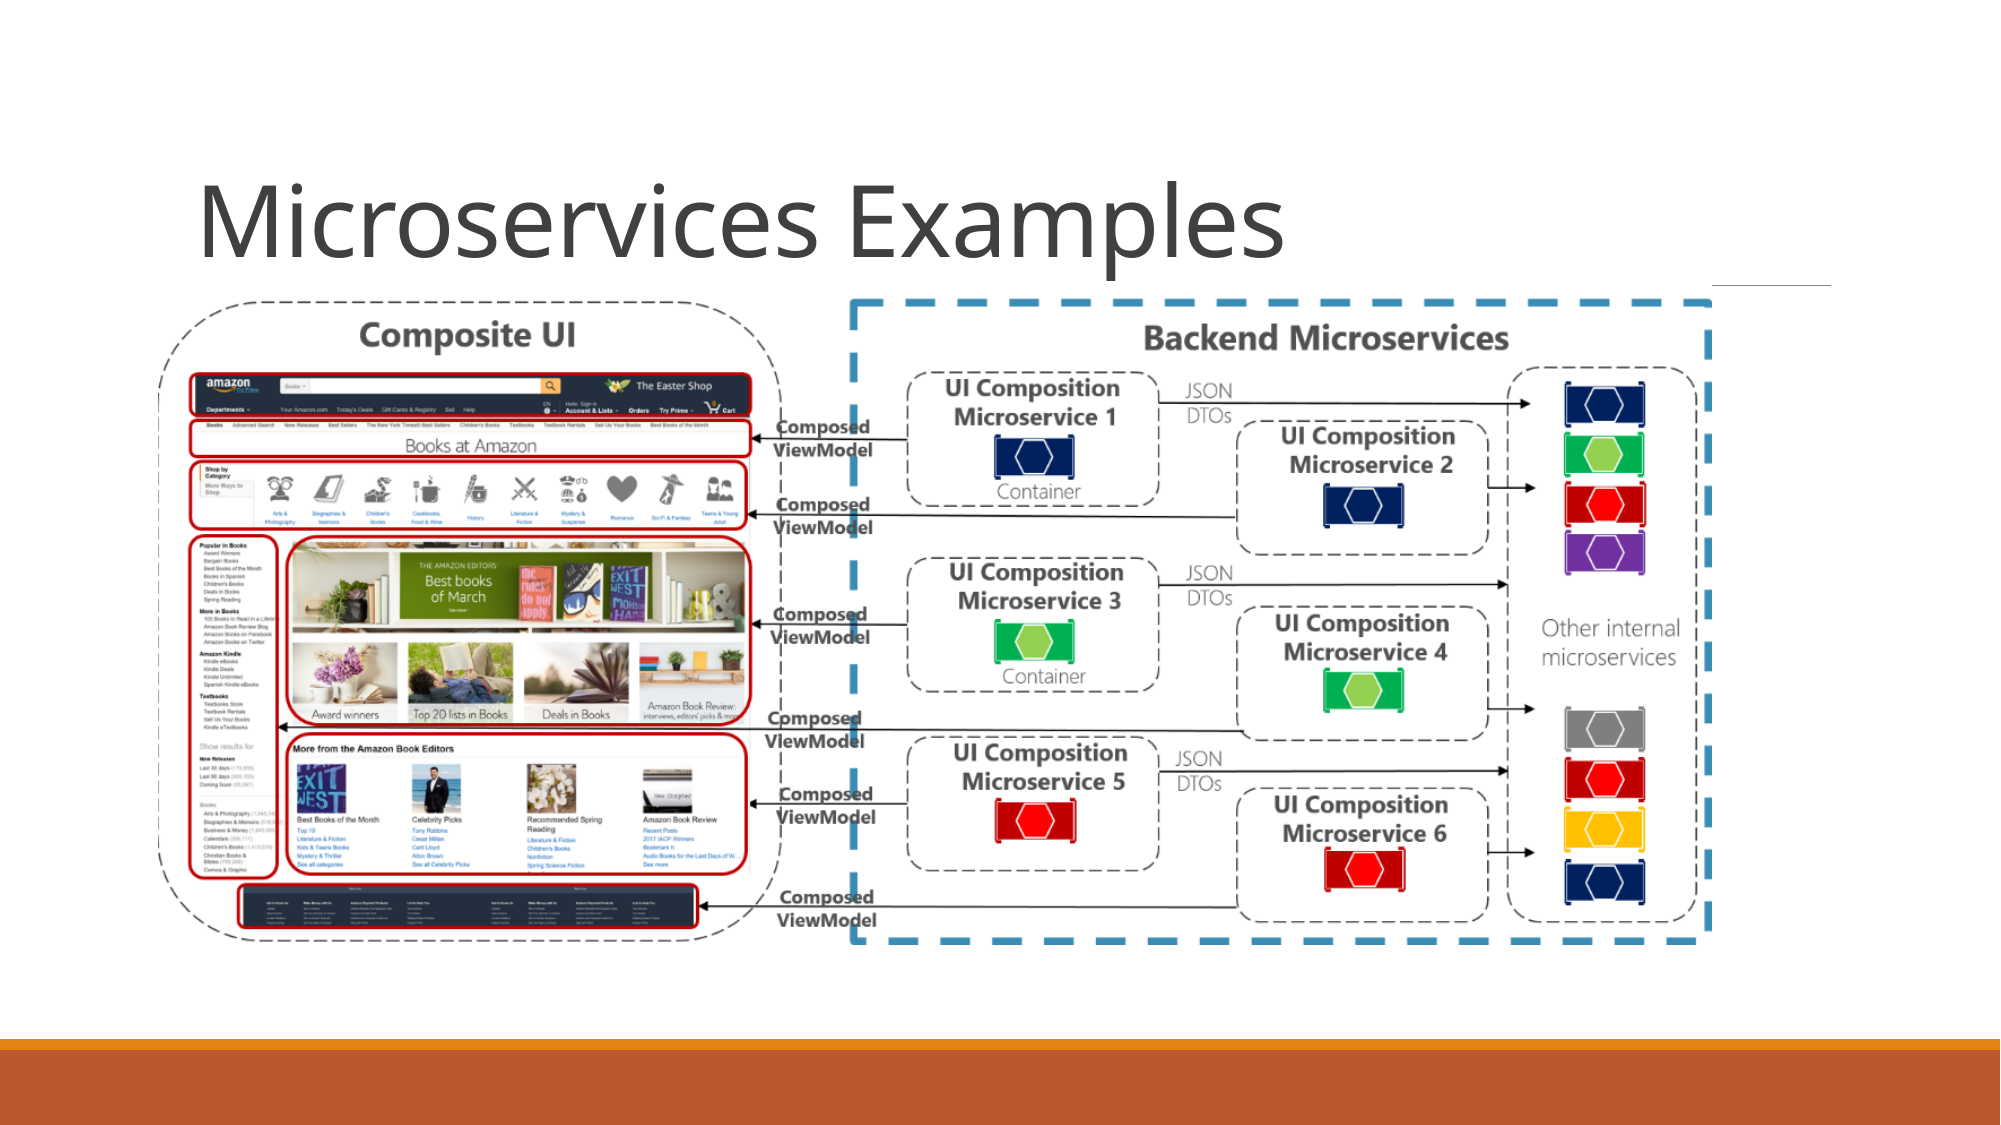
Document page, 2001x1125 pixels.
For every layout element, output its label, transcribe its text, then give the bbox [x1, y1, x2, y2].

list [157, 284, 1713, 946]
title Microservices Examples [180, 47, 1830, 285]
